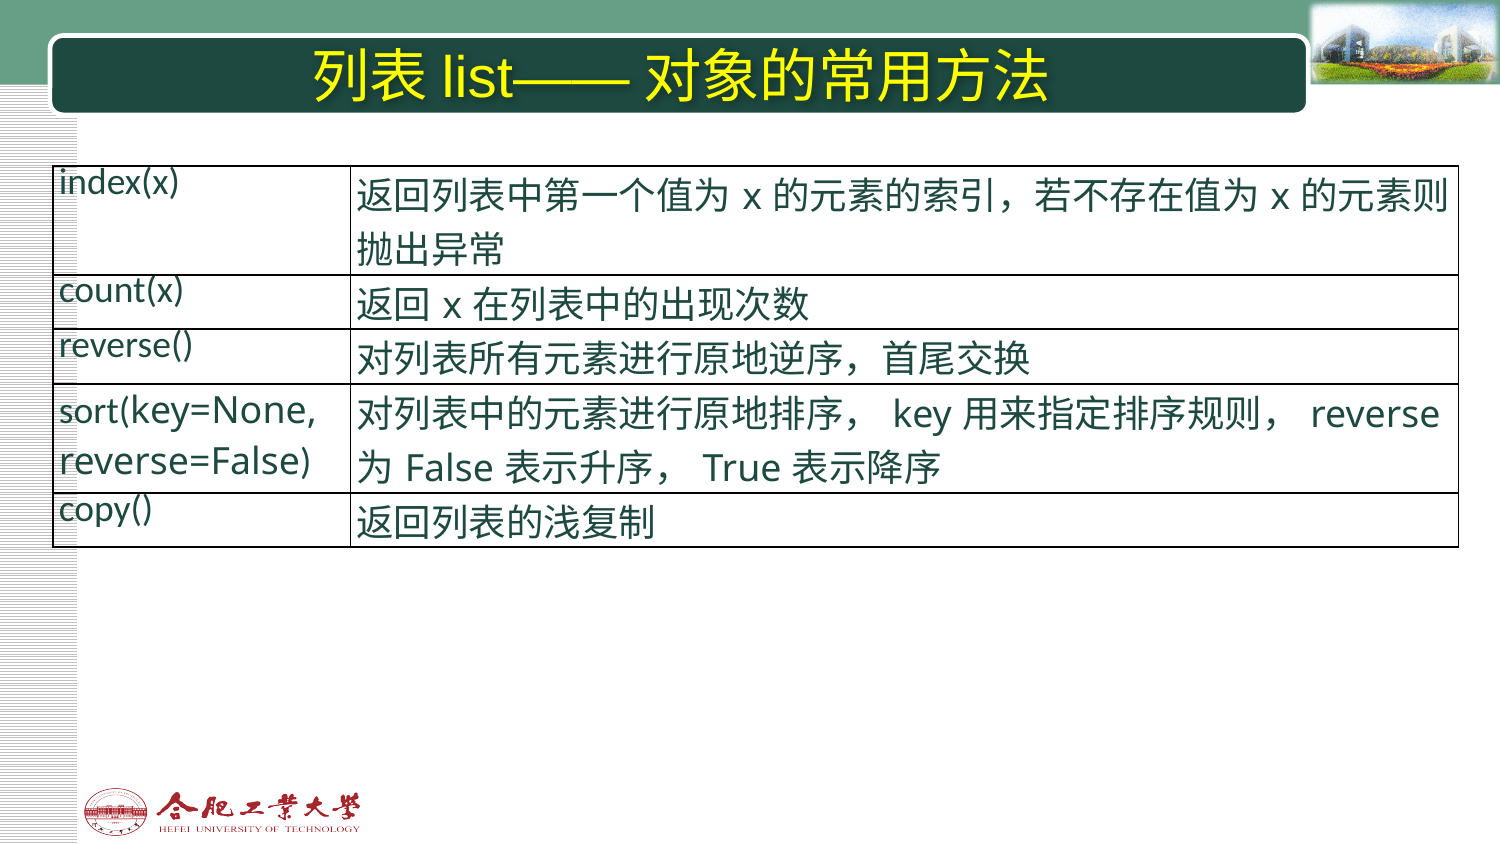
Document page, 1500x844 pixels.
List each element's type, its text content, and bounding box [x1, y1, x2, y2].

picture [1313, 6, 1495, 79]
table_header 返回列表中第一个值为x的元素的索引，若不存在值为x的元素则抛出异常 [351, 167, 1458, 274]
table_cell 返回列表的浅复制 [351, 494, 1458, 546]
table_cell reverse() [54, 330, 350, 383]
table_cell sort(key=None, reverse=False) [54, 385, 350, 492]
table_cell count(x) [54, 276, 350, 328]
table_cell copy() [54, 494, 350, 546]
table_cell 返回x在列表中的出现次数 [351, 276, 1458, 328]
table_header index(x) [54, 167, 350, 274]
picture [78, 785, 372, 841]
table_cell 对列表所有元素进行原地逆序，首尾交换 [351, 330, 1458, 383]
title 列表list——对象的常用方法 [75, 39, 1288, 109]
table_cell 对列表中的元素进行原地排序，key用来指定排序规则，reverse为False表示升序，True表示降序 [351, 385, 1458, 492]
